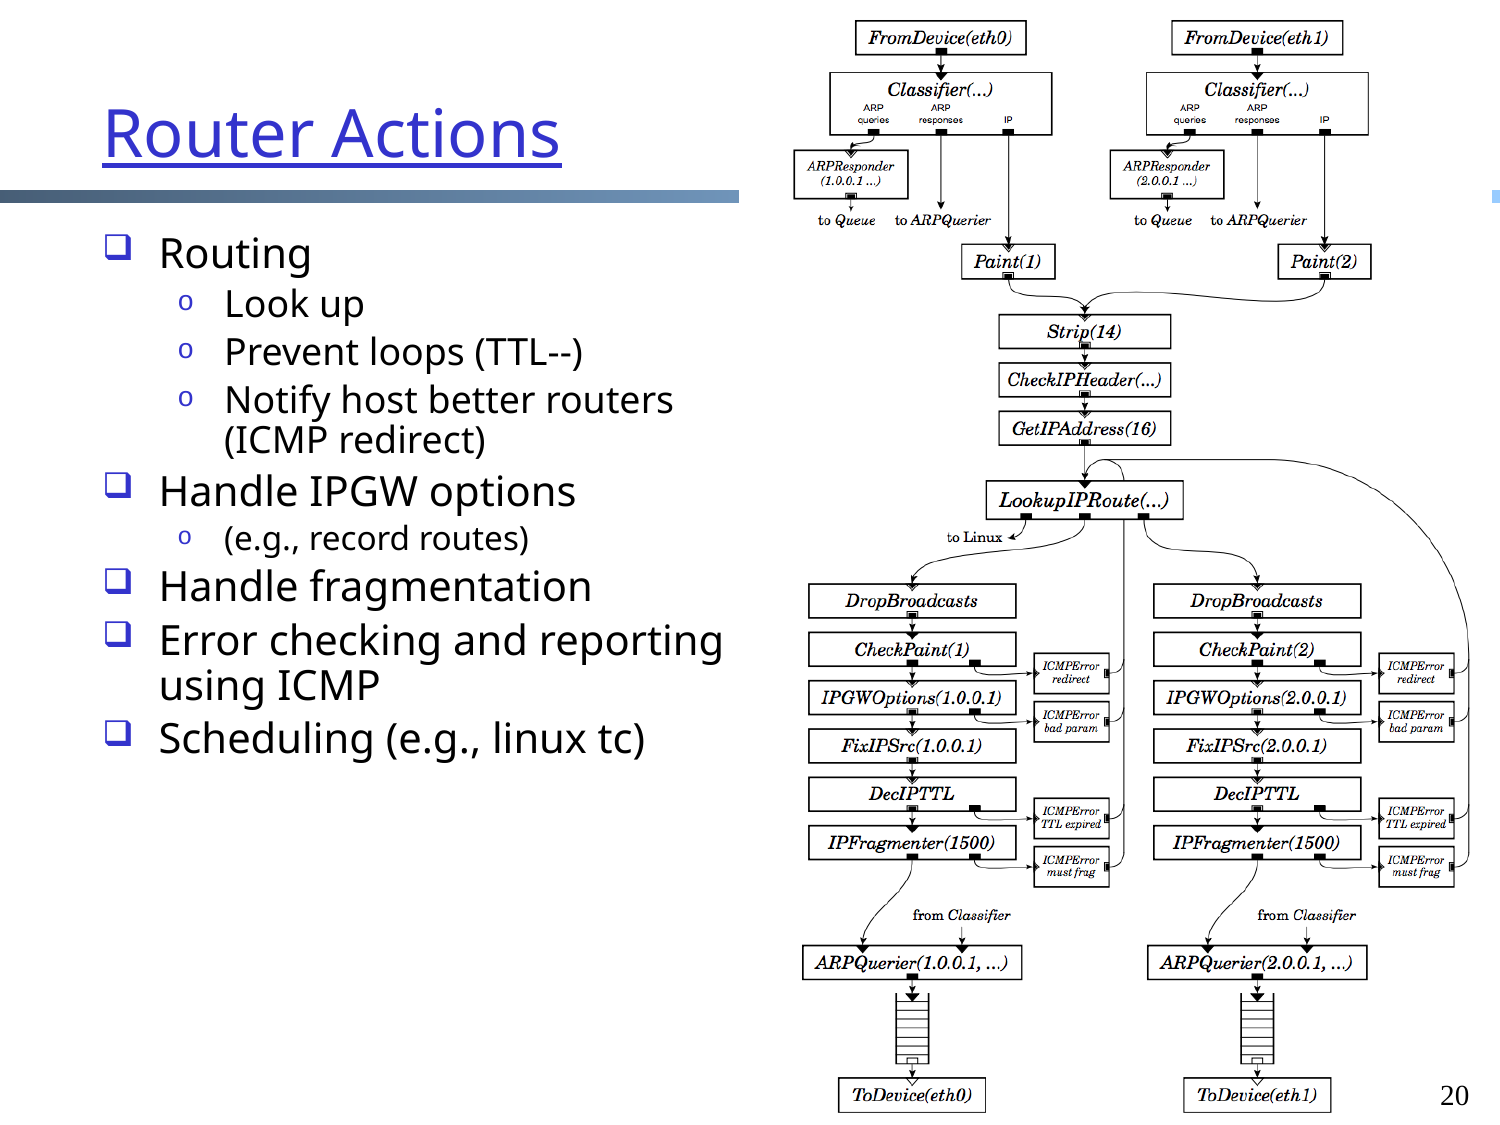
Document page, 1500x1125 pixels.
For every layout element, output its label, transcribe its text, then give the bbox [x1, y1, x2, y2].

picture [739, 0, 1492, 1125]
text_box Routing Look up Prevent loops (TTL--) Notify host better routers (ICMP redirect) Handle IPGW options (e.g., record routes) Handle fragmentation Error checking and reporting using ICMP Scheduling (e.g., linux tc) [87, 224, 734, 1027]
text_box Router Actions [87, 37, 734, 224]
